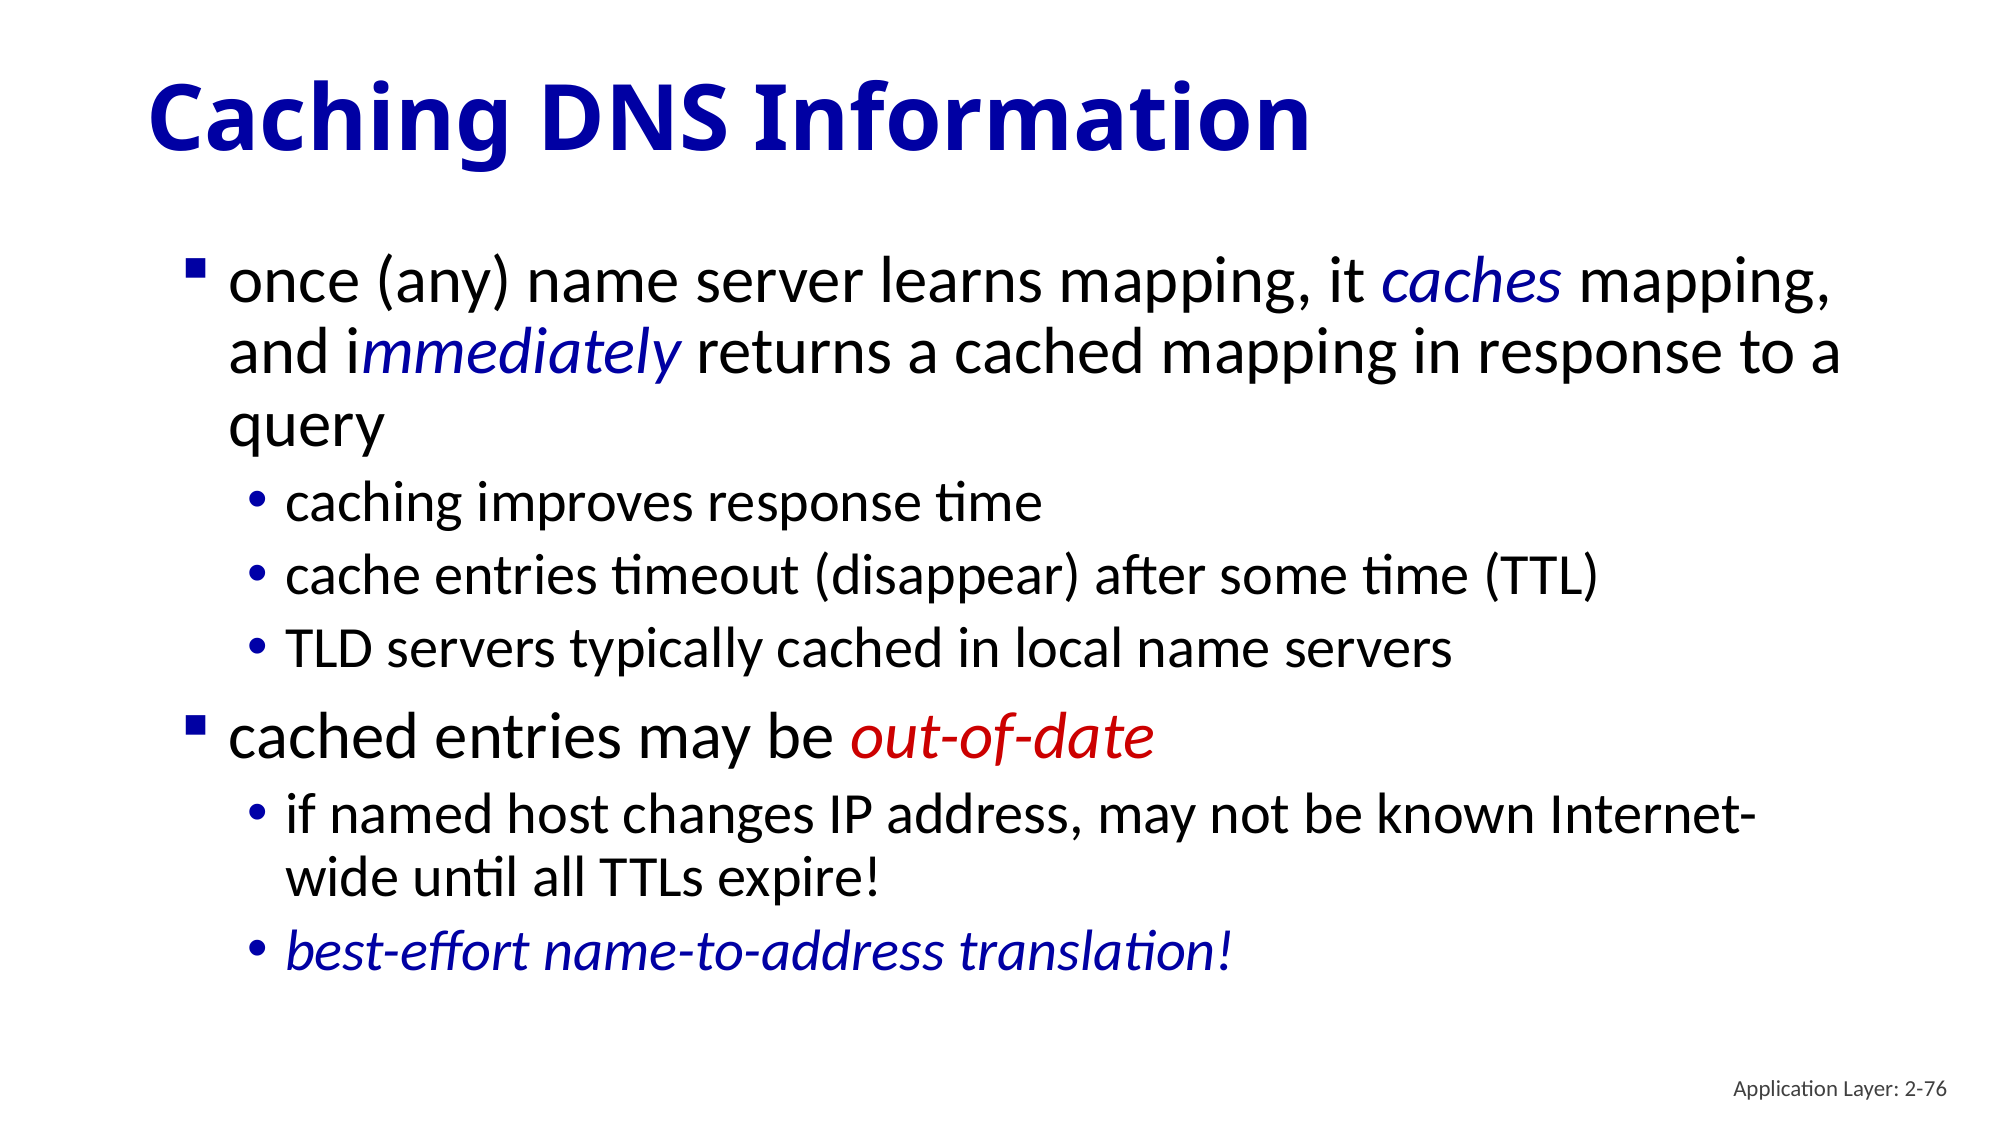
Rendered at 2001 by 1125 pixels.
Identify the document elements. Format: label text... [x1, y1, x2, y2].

slide_number Application Layer: 2-76 [1512, 1056, 1963, 1117]
text_box once (any) name server learns mapping, it caches mapping, and immediately returns a cached mapping in response to a query caching improves response time cache entries timeout (disappear) after some time (TTL) TLD servers typically cached in local name servers cached entries may be out-of-date if named host changes IP address, may not be known Internet-wide until all TTLs expire! best-effort name-to-address translation! [156, 237, 1882, 1014]
title Caching DNS Information [131, 47, 1856, 195]
